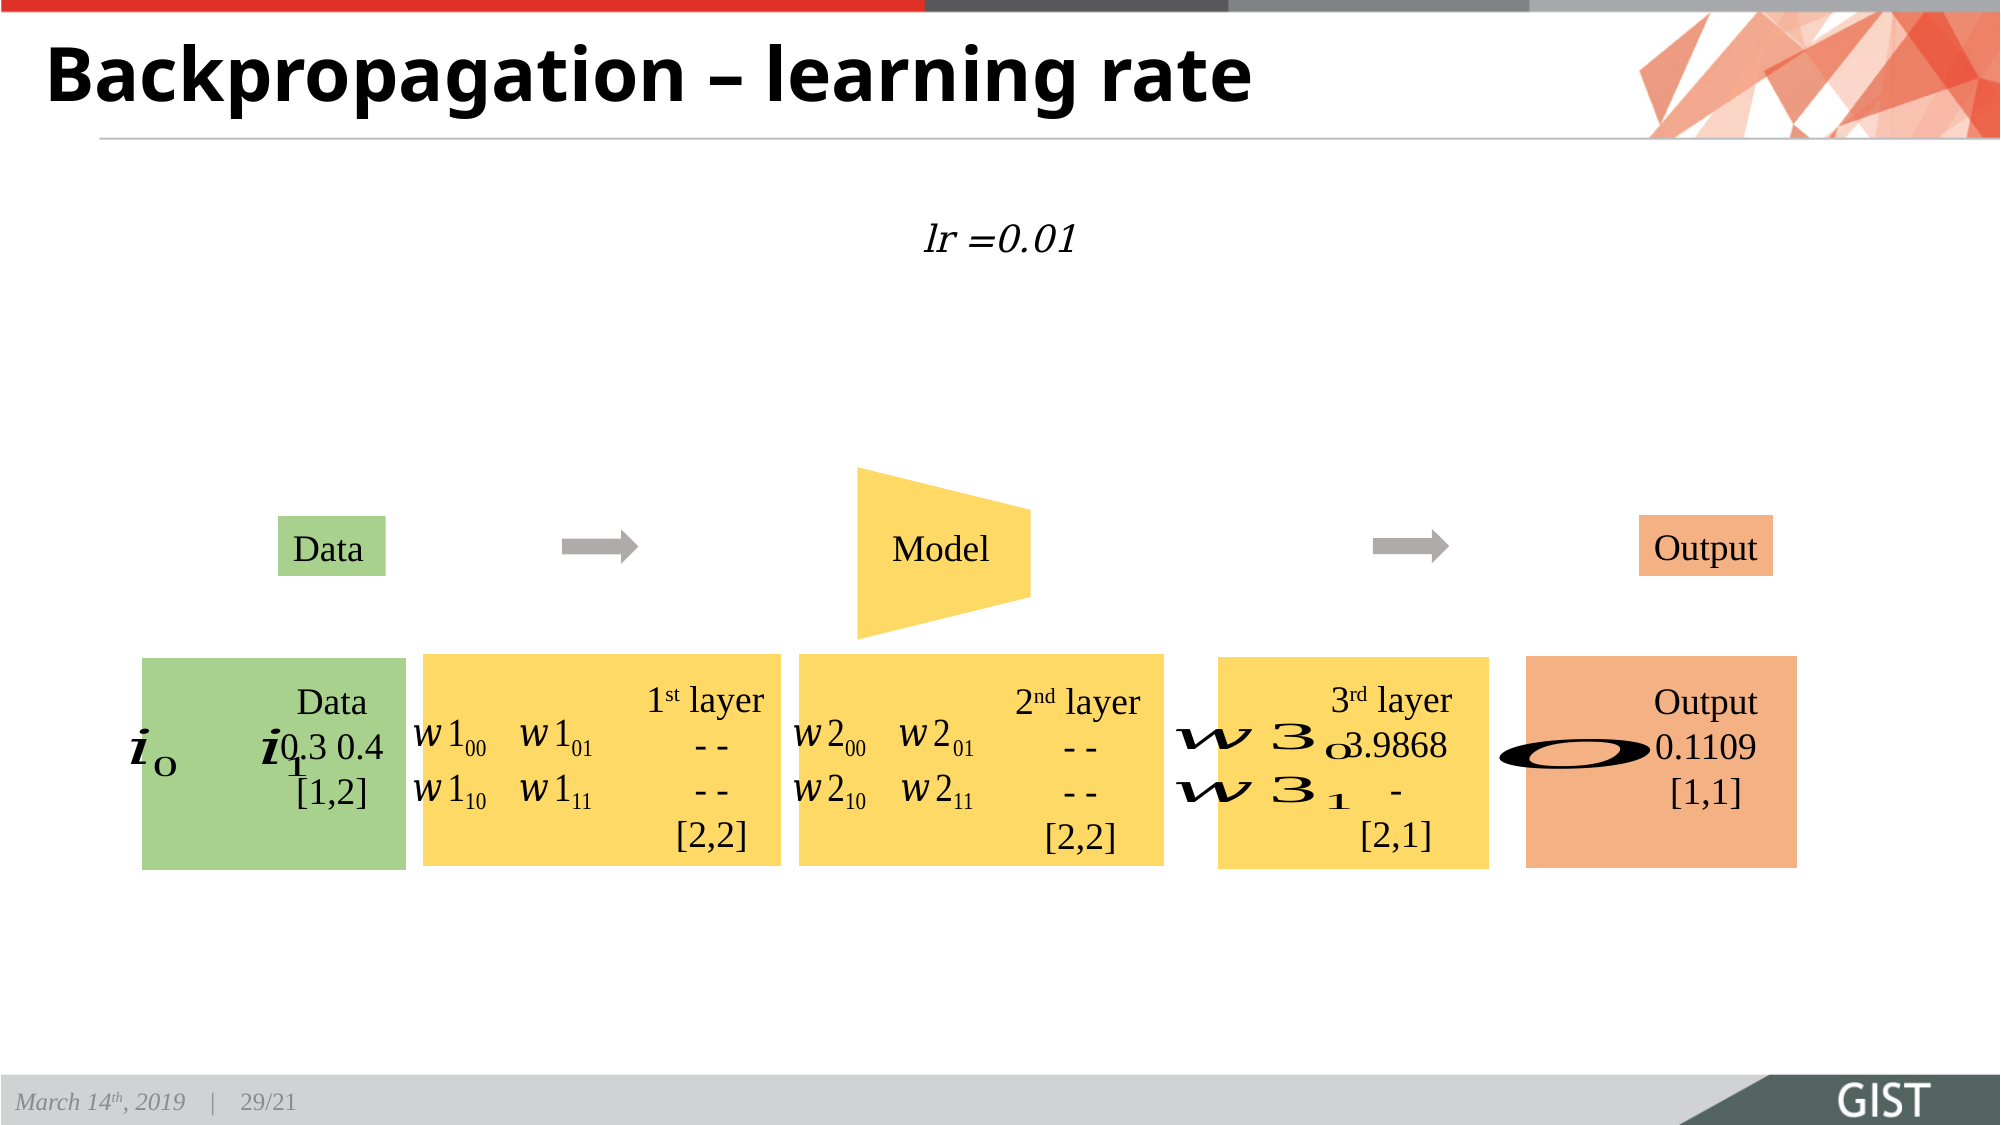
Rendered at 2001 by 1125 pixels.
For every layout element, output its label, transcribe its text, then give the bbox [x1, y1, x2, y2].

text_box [126, 471, 1794, 867]
title Backpropagation – learning rate [29, 17, 1971, 136]
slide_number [0, 1075, 450, 1125]
picture [0, 0, 2000, 1125]
